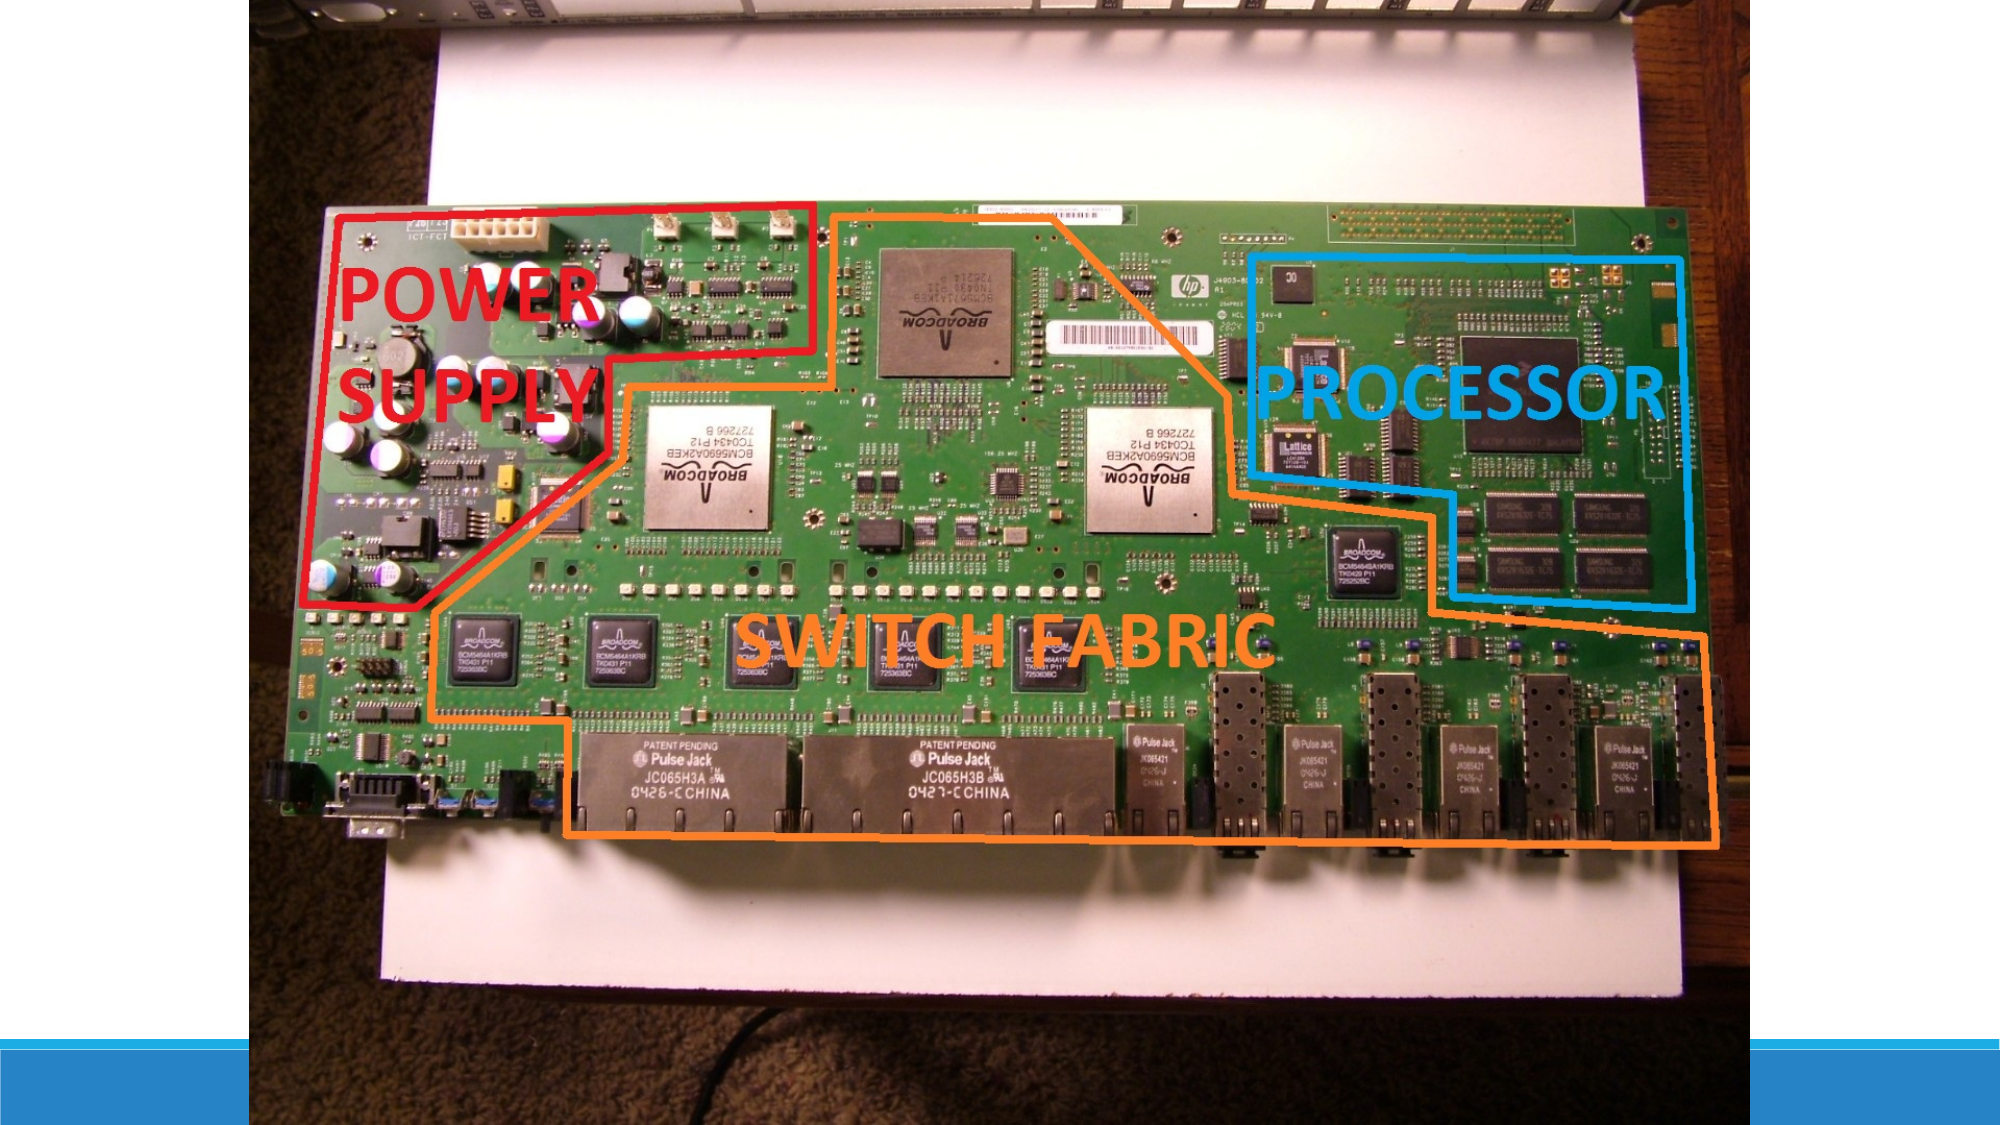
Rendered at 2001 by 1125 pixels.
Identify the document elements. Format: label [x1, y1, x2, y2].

picture [249, 0, 1751, 1125]
